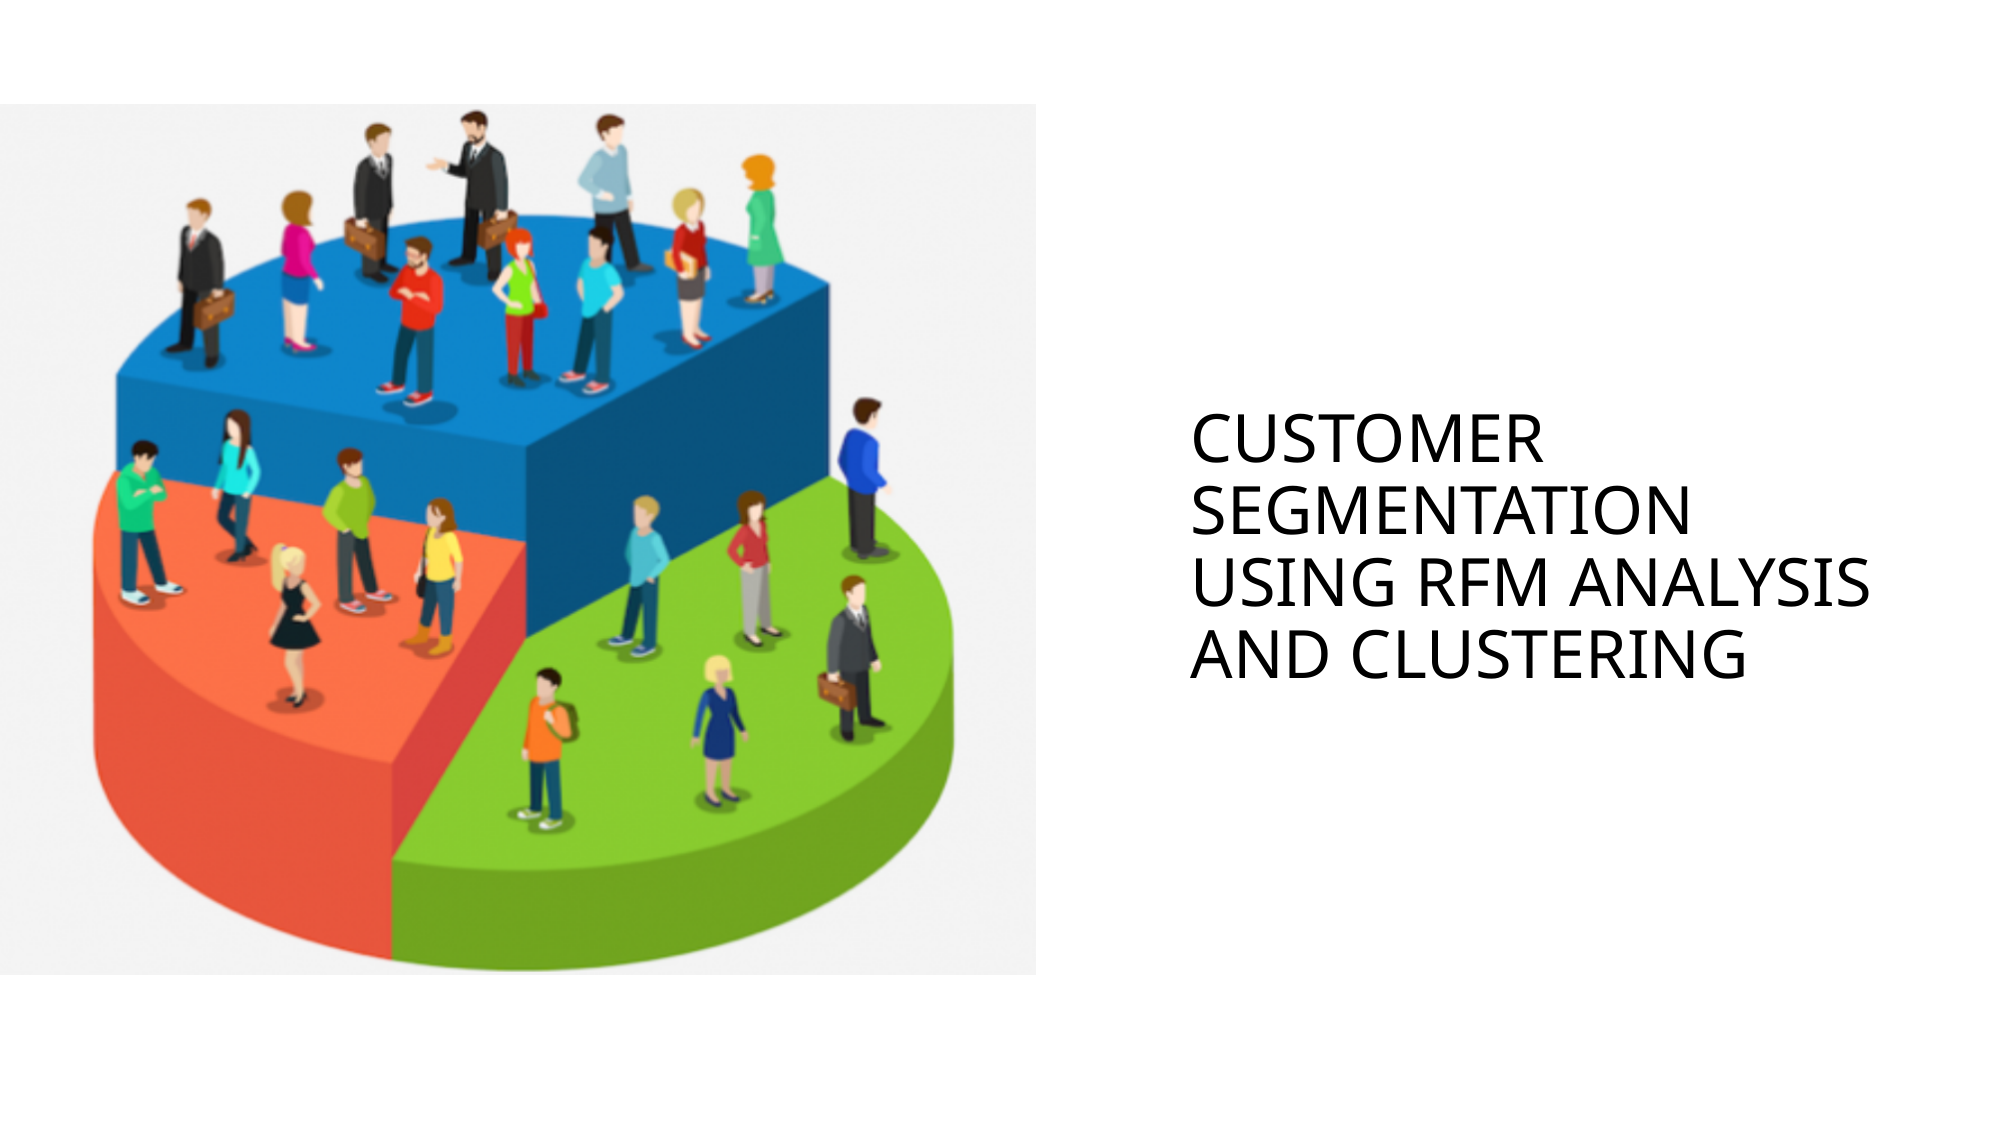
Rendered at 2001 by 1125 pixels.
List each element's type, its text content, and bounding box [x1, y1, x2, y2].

text_box CUSTOMER SEGMENTATION USING RFM ANALYSIS AND CLUSTERING [1175, 378, 1923, 701]
picture [0, 104, 1036, 975]
